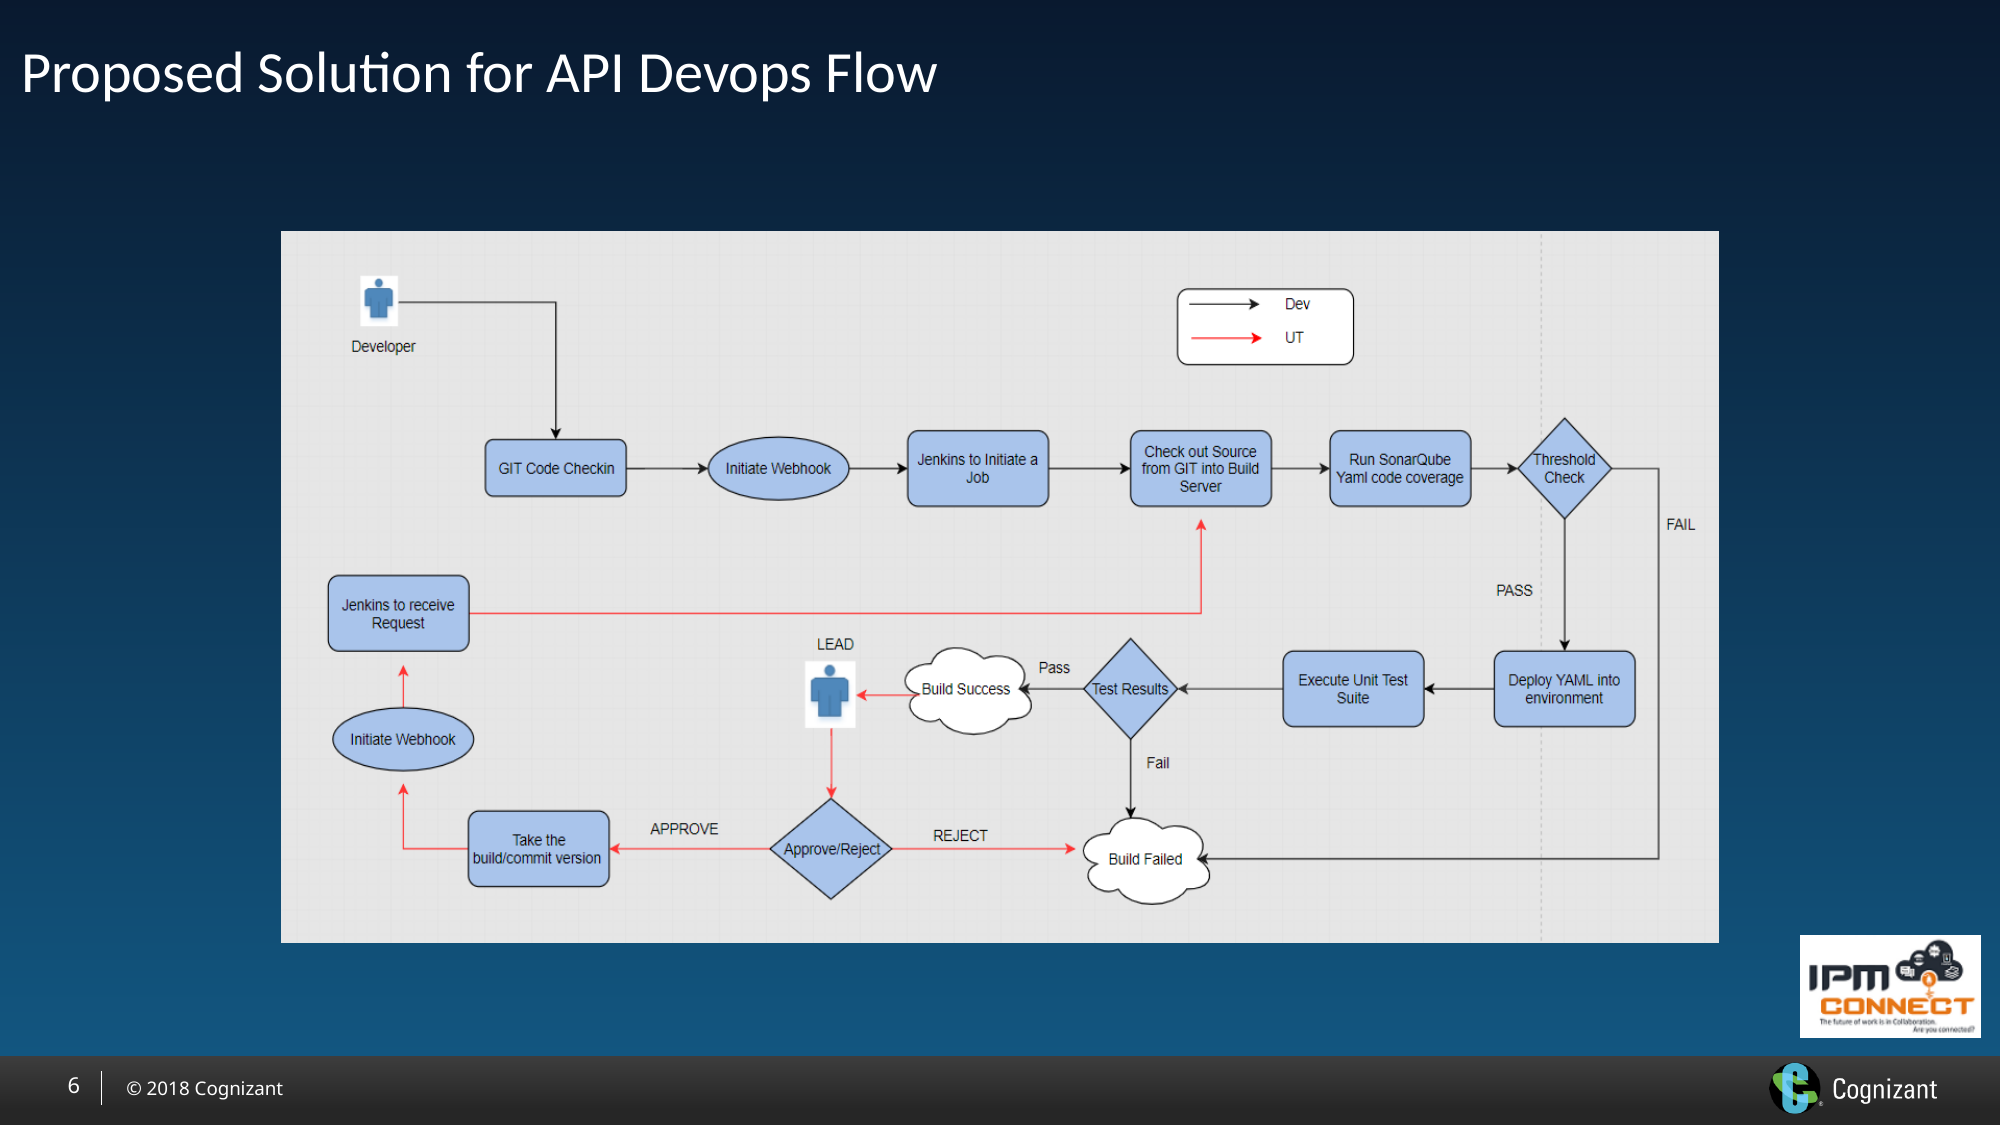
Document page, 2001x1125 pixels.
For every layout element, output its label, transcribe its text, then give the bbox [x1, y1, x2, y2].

picture [1800, 935, 1981, 1038]
picture [1769, 1062, 1937, 1114]
text_box Proposed Solution for API Devops Flow [6, 26, 1916, 112]
slide_number 6 [6, 1055, 95, 1117]
picture [281, 230, 1719, 944]
